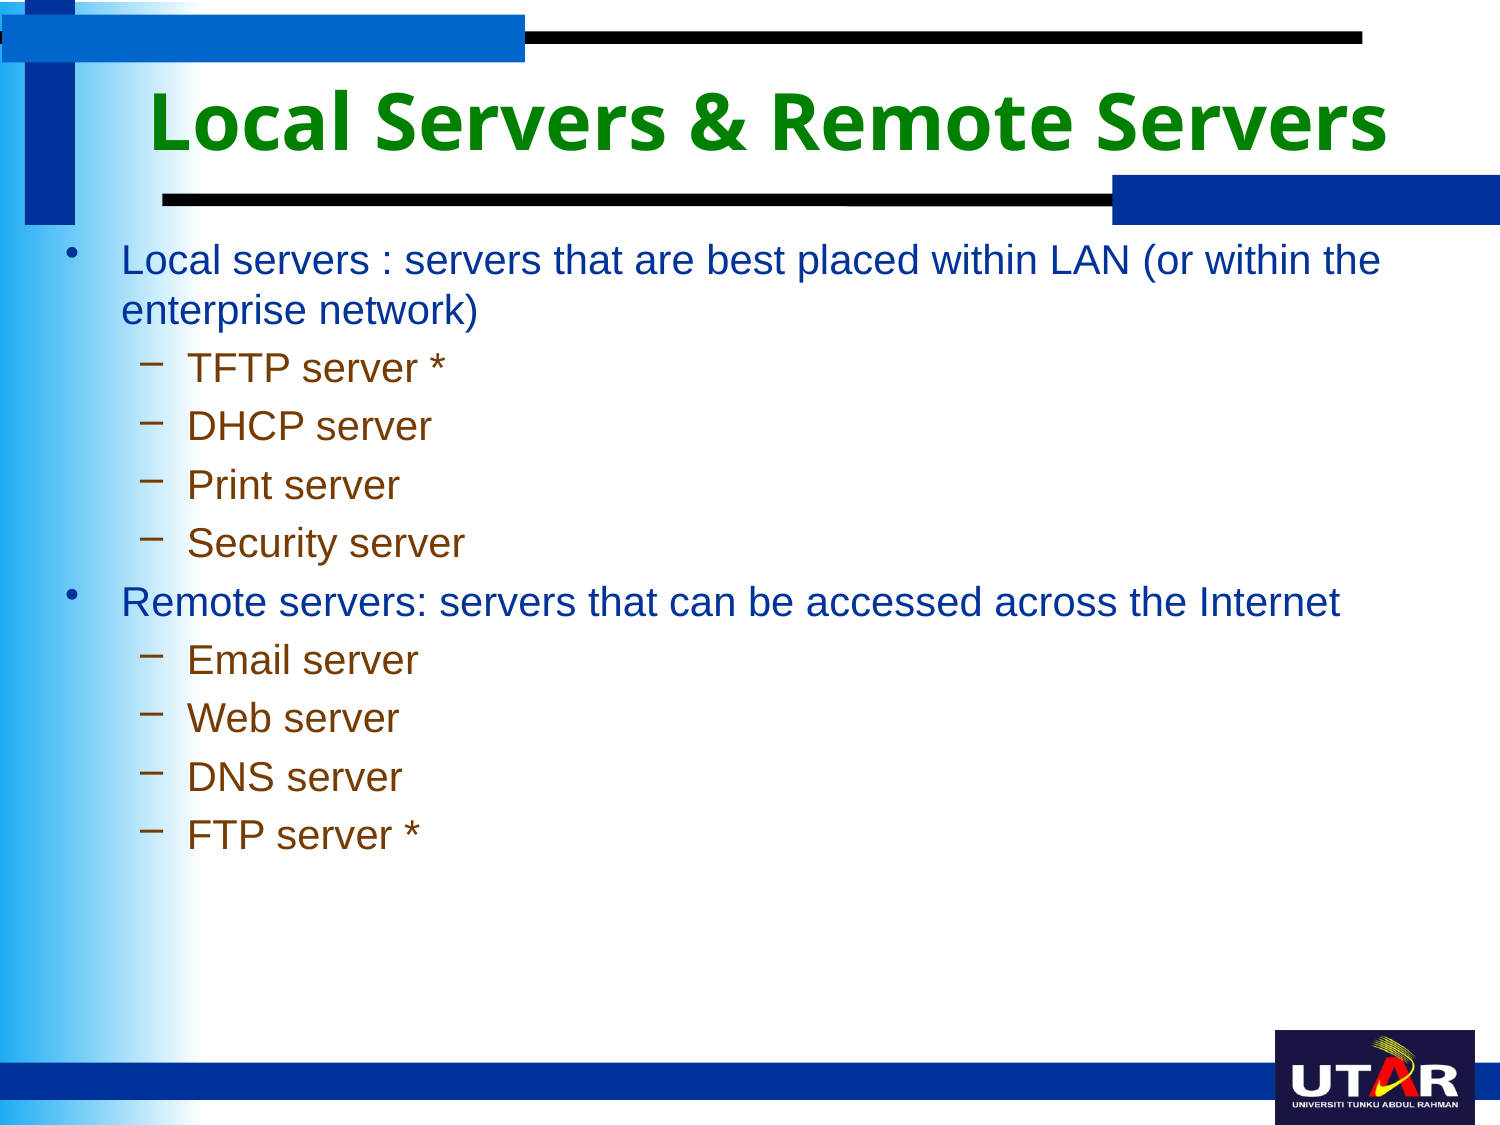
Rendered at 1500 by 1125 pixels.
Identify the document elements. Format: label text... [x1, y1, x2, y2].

picture [1275, 1030, 1475, 1125]
list Local servers : servers that are best placed within LAN (or within the enterprise network) TFTP server * DHCP server Print server Security server Remote servers: servers that can be accessed across the Internet Email server Web server DNS server FTP server * [49, 224, 1451, 1026]
title Local Servers & Remote Servers [74, 49, 1463, 188]
